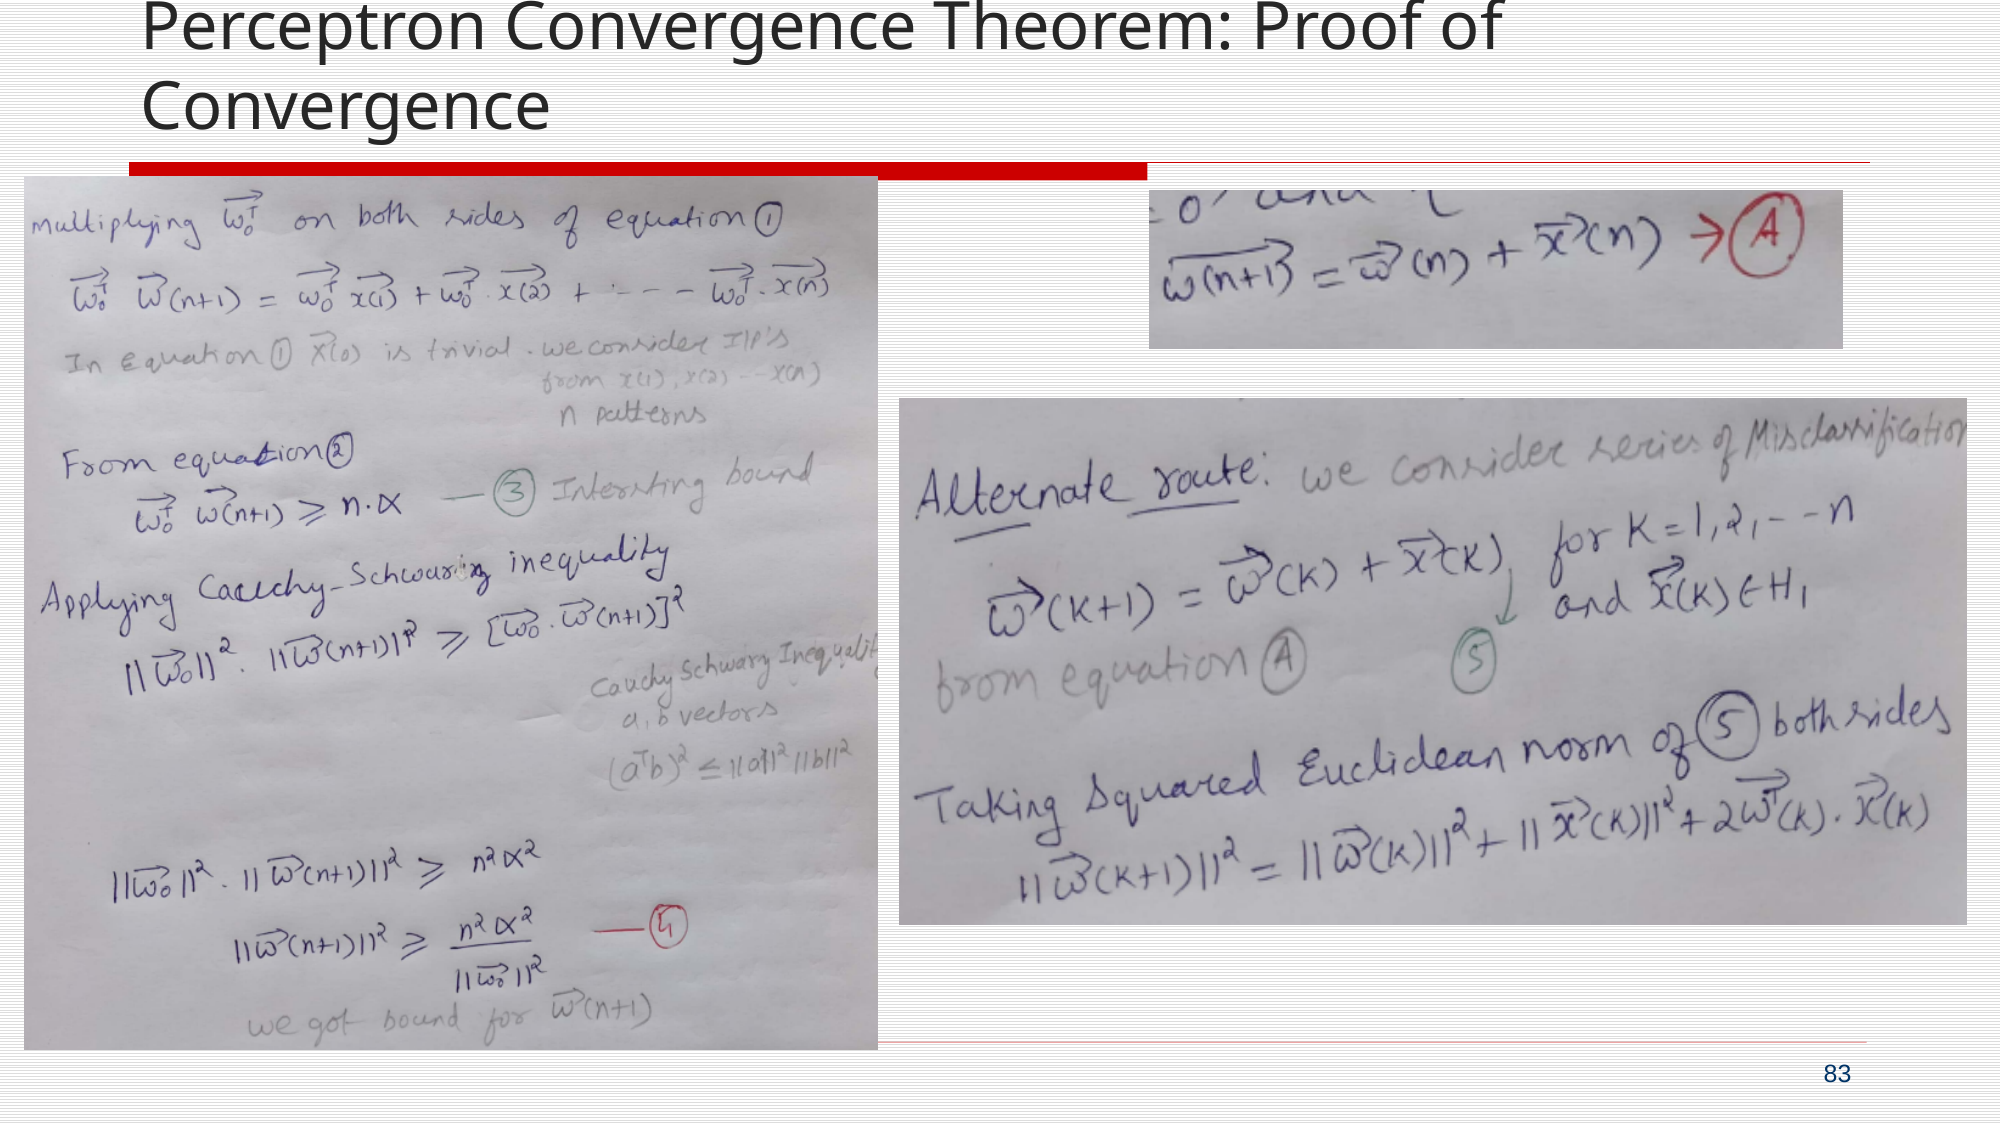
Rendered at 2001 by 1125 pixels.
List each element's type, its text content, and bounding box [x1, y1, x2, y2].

picture [24, 176, 879, 1051]
picture [899, 398, 1968, 926]
title Perceptron Convergence Theorem: Proof of Convergence [125, 24, 1876, 150]
slide_number 83 [1433, 1049, 1867, 1103]
picture [1149, 190, 1843, 349]
